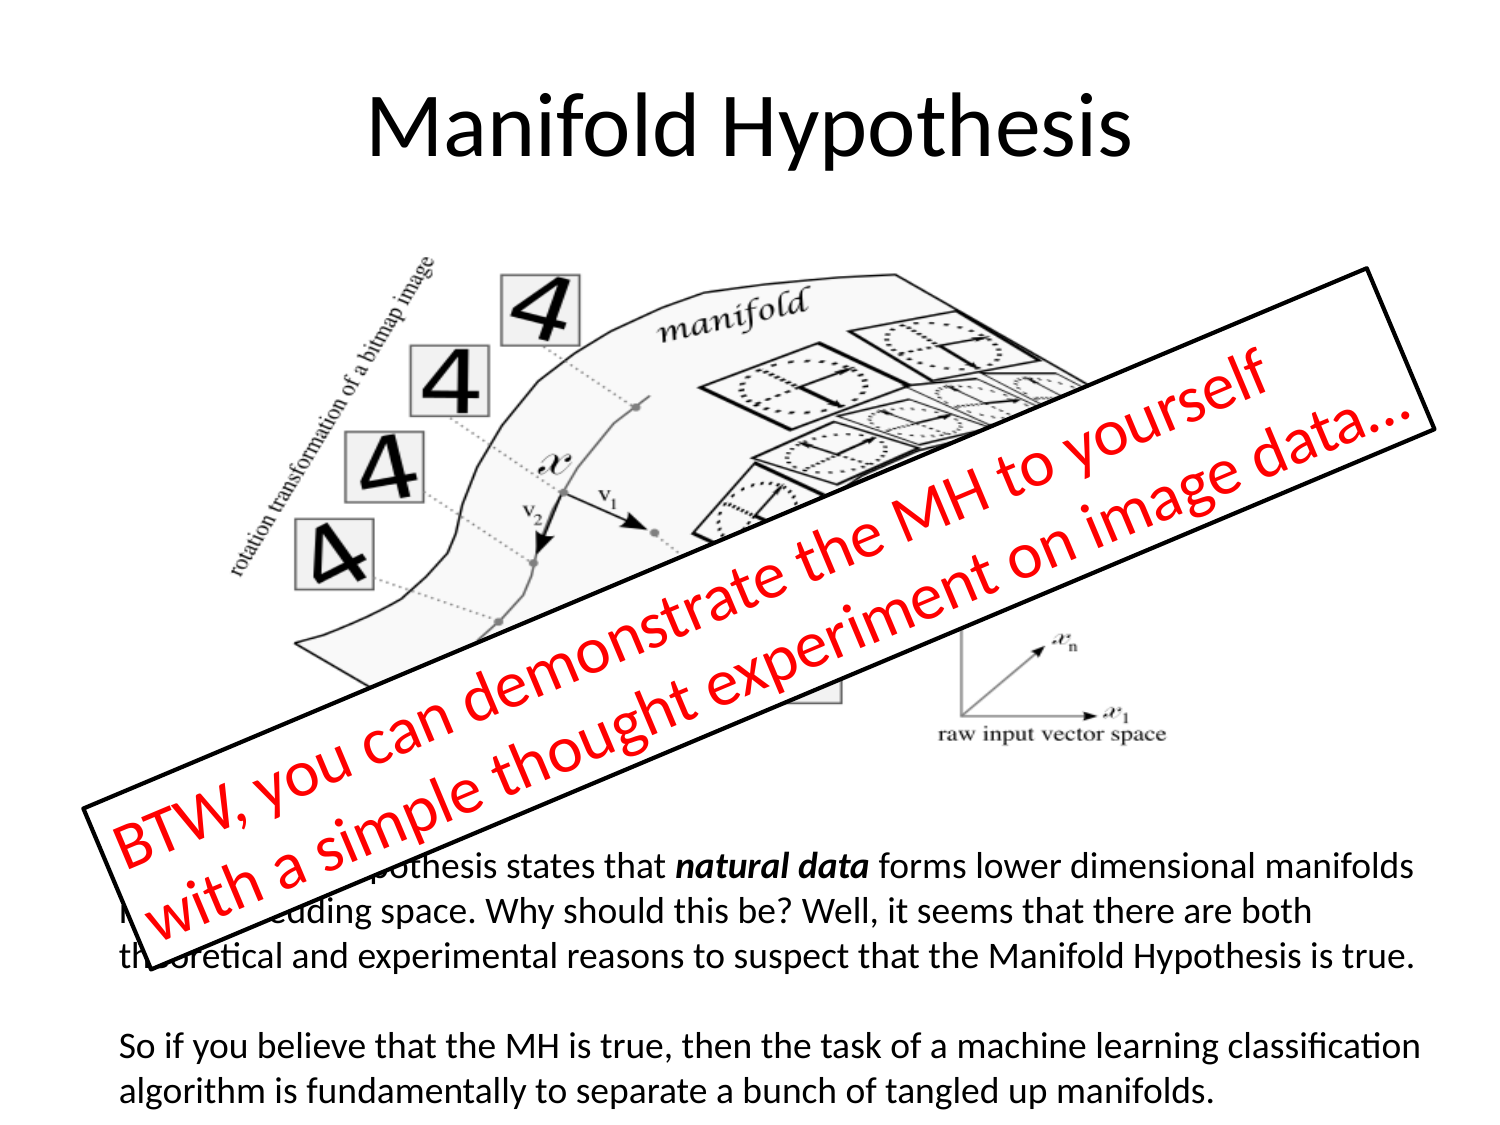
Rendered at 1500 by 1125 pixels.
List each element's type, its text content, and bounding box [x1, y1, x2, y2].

picture [116, 206, 1270, 819]
text_box BTW, you can demonstrate the MH to yourself with a simple thought experiment on image data… [1274, 266, 1437, 500]
text_box BTW, you can demonstrate the MH to yourself with a simple thought experiment on image data… [81, 794, 495, 972]
text_box The Manifold Hypothesis states that natural data forms lower dimensional manifolds in its embedding space. Why should this be? Well, it seems that there are both theoretical and experimental reasons to suspect that the Manifold Hypothesis is true. So if you believe that the MH is true, then the task of a machine learning classification algorithm is fundamentally to separate a bunch of tangled up manifolds. [103, 833, 1447, 1125]
title Manifold Hypothesis [75, 25, 1425, 214]
